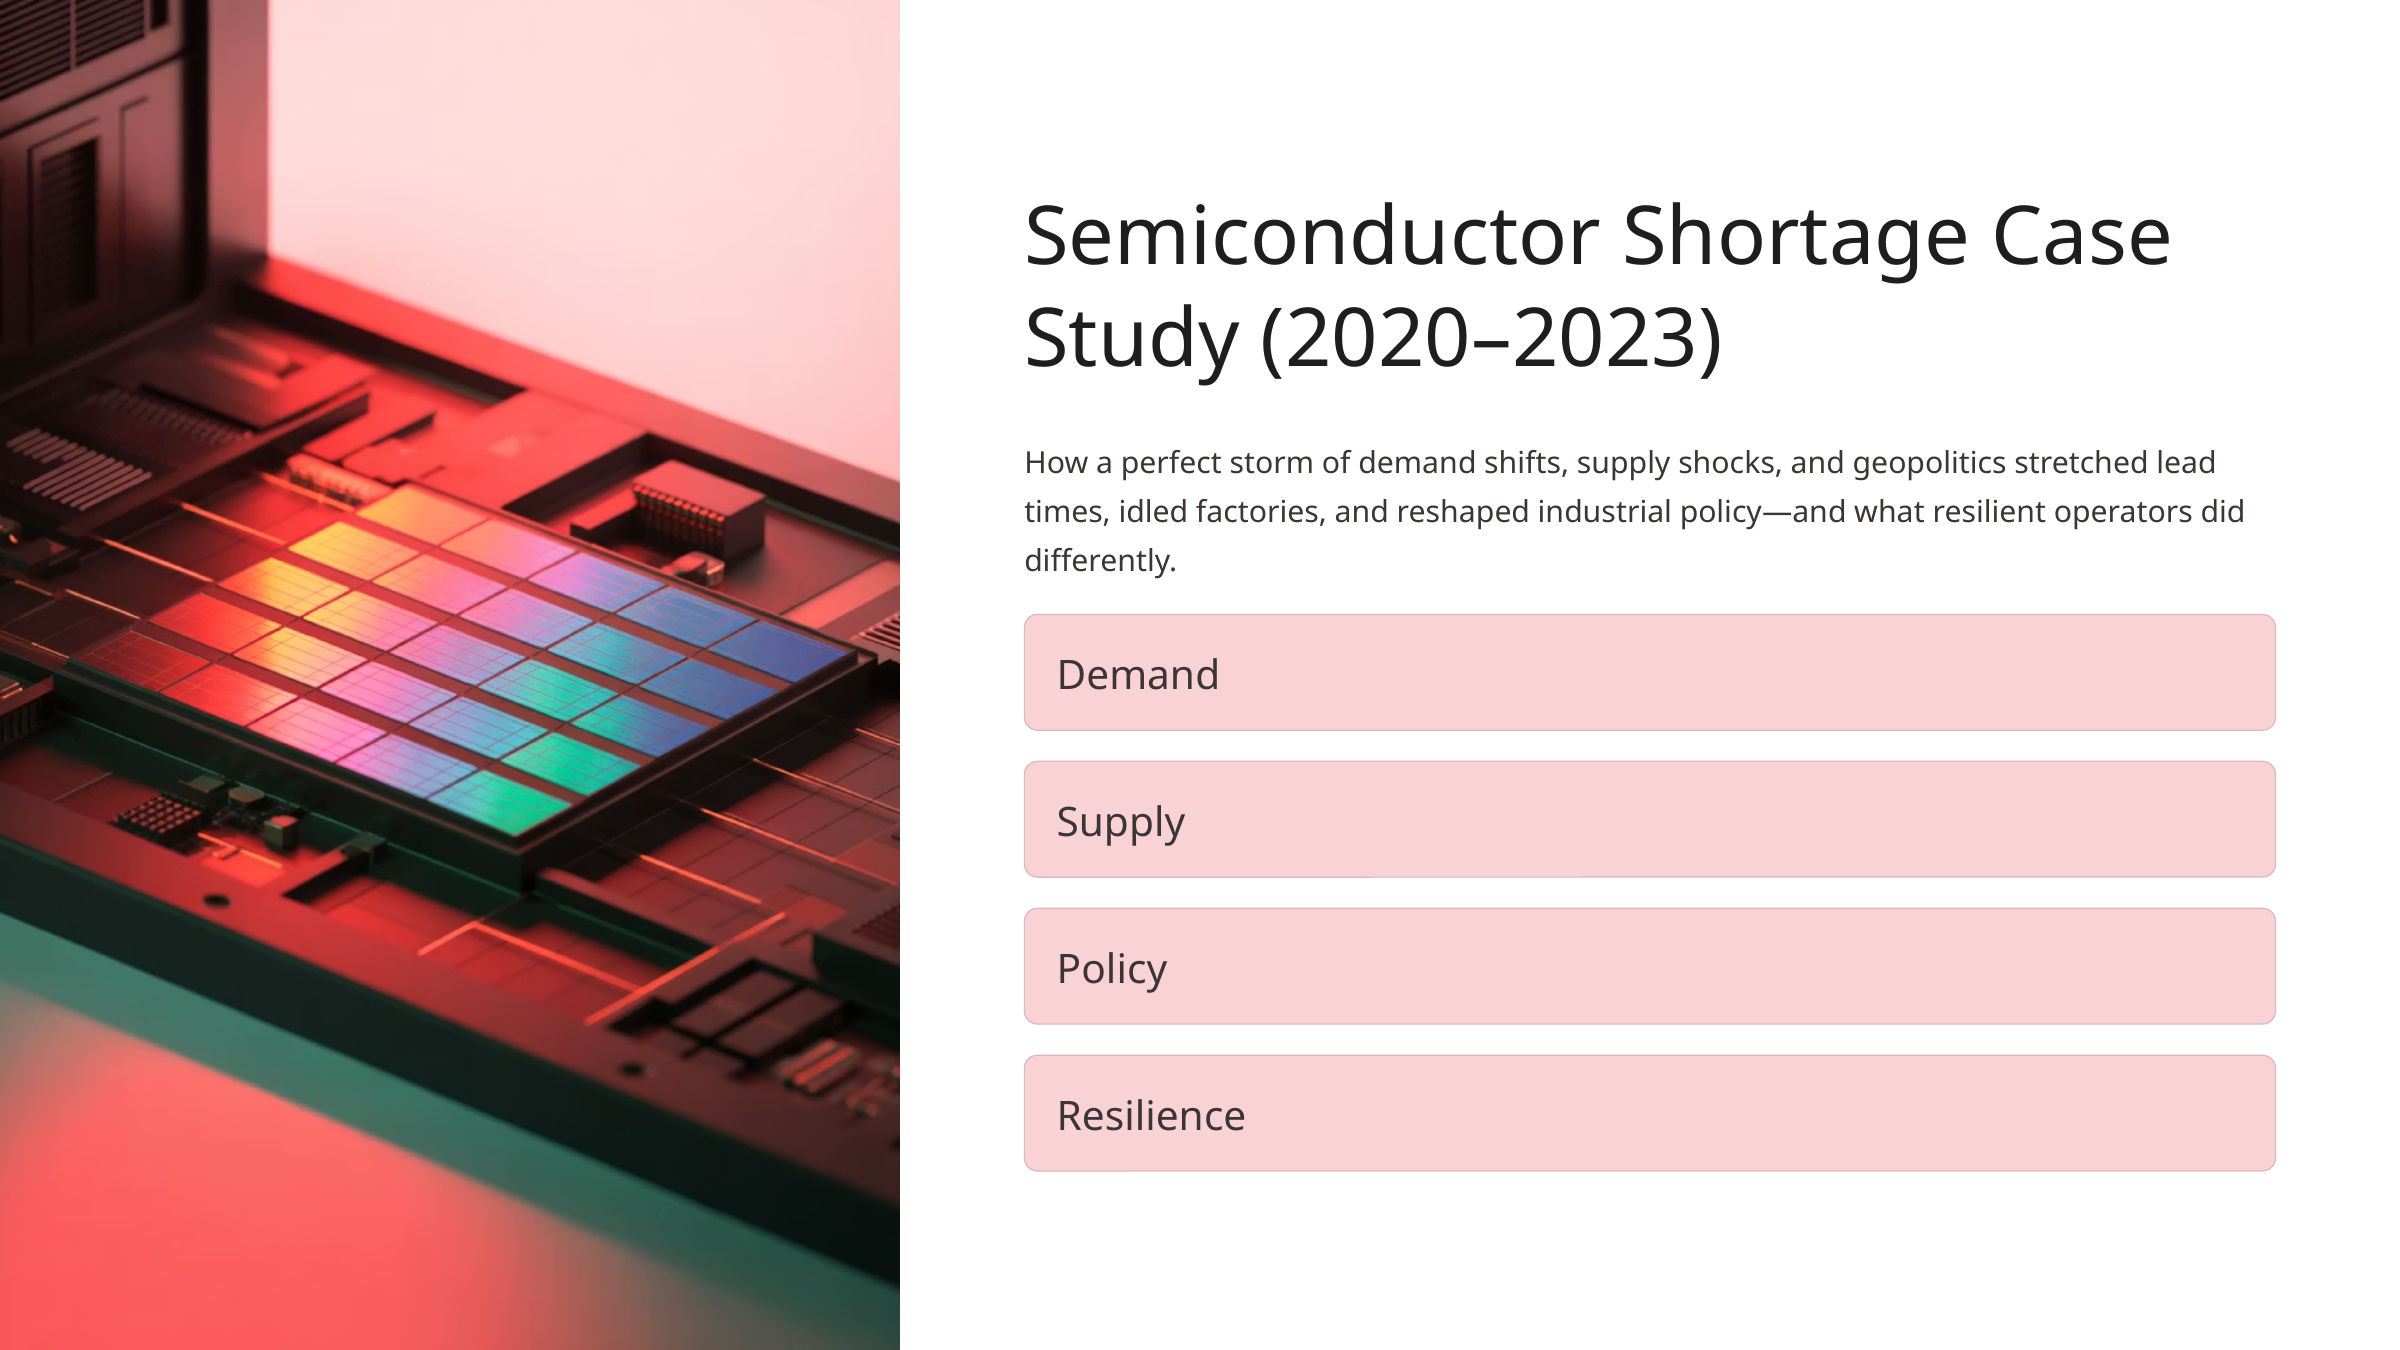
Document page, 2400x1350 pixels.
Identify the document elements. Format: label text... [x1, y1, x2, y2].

text_box [1024, 761, 2276, 878]
text_box Demand [1056, 646, 1466, 698]
text_box Semiconductor Shortage Case Study (2020–2023) [1024, 178, 2276, 384]
text_box [1024, 908, 2276, 1025]
text_box How a perfect storm of demand shifts, supply shocks, and geopolitics stretched lead times, idled factories, and reshaped industrial policy—and what resilient operators did differently. [1024, 430, 2276, 580]
text_box [1024, 1055, 2276, 1172]
text_box Resilience [1056, 1087, 1466, 1139]
text_box Supply [1056, 793, 1466, 845]
picture [0, 0, 900, 1350]
text_box [1024, 614, 2276, 731]
text_box Policy [1056, 940, 1466, 992]
